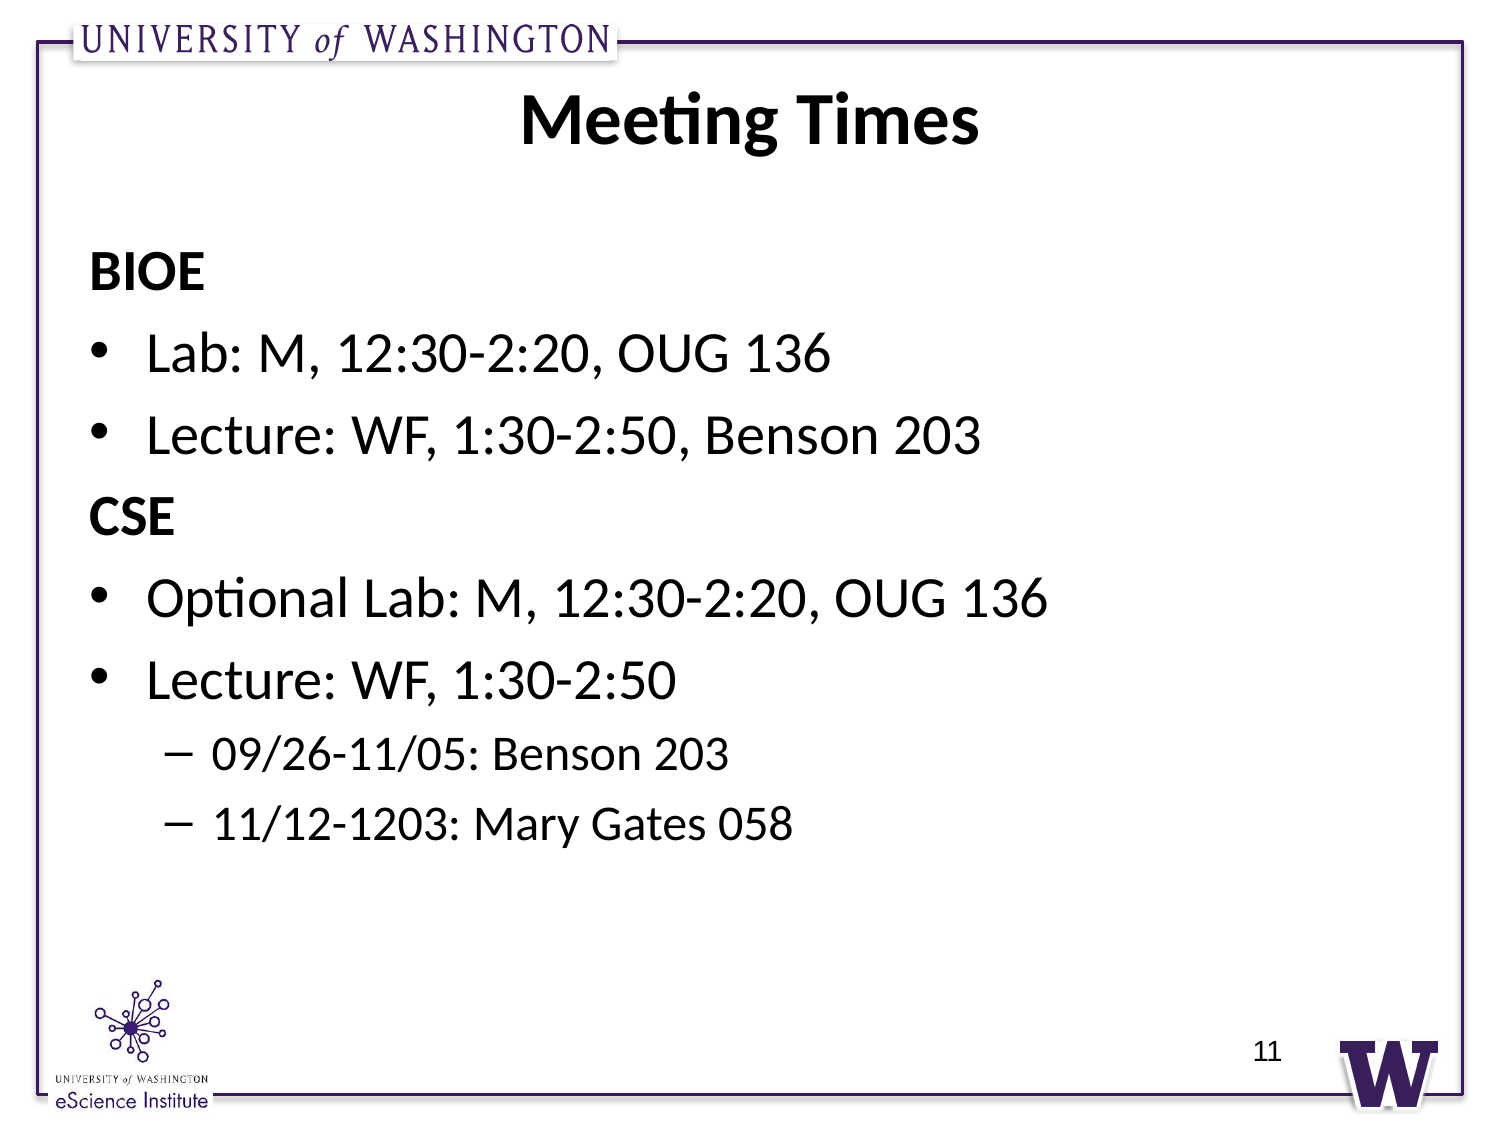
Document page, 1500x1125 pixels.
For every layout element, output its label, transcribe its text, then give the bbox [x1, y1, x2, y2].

picture [48, 978, 213, 1113]
picture [81, 24, 609, 61]
text_box [834, 362, 865, 513]
slide_number 11 [1237, 1025, 1325, 1085]
title Meeting Times [75, 62, 1425, 200]
picture [1340, 1041, 1438, 1107]
list BIOE Lab: M, 12:30-2:20, OUG 136 Lecture: WF, 1:30-2:50, Benson 203 CSE Optional Lab: M, 12:30-2:20, OUG 136 Lecture: WF, 1:30-2:50 09/26-11/05: Benson 203 11/12-1203: Mary Gates 058 [75, 224, 1425, 975]
